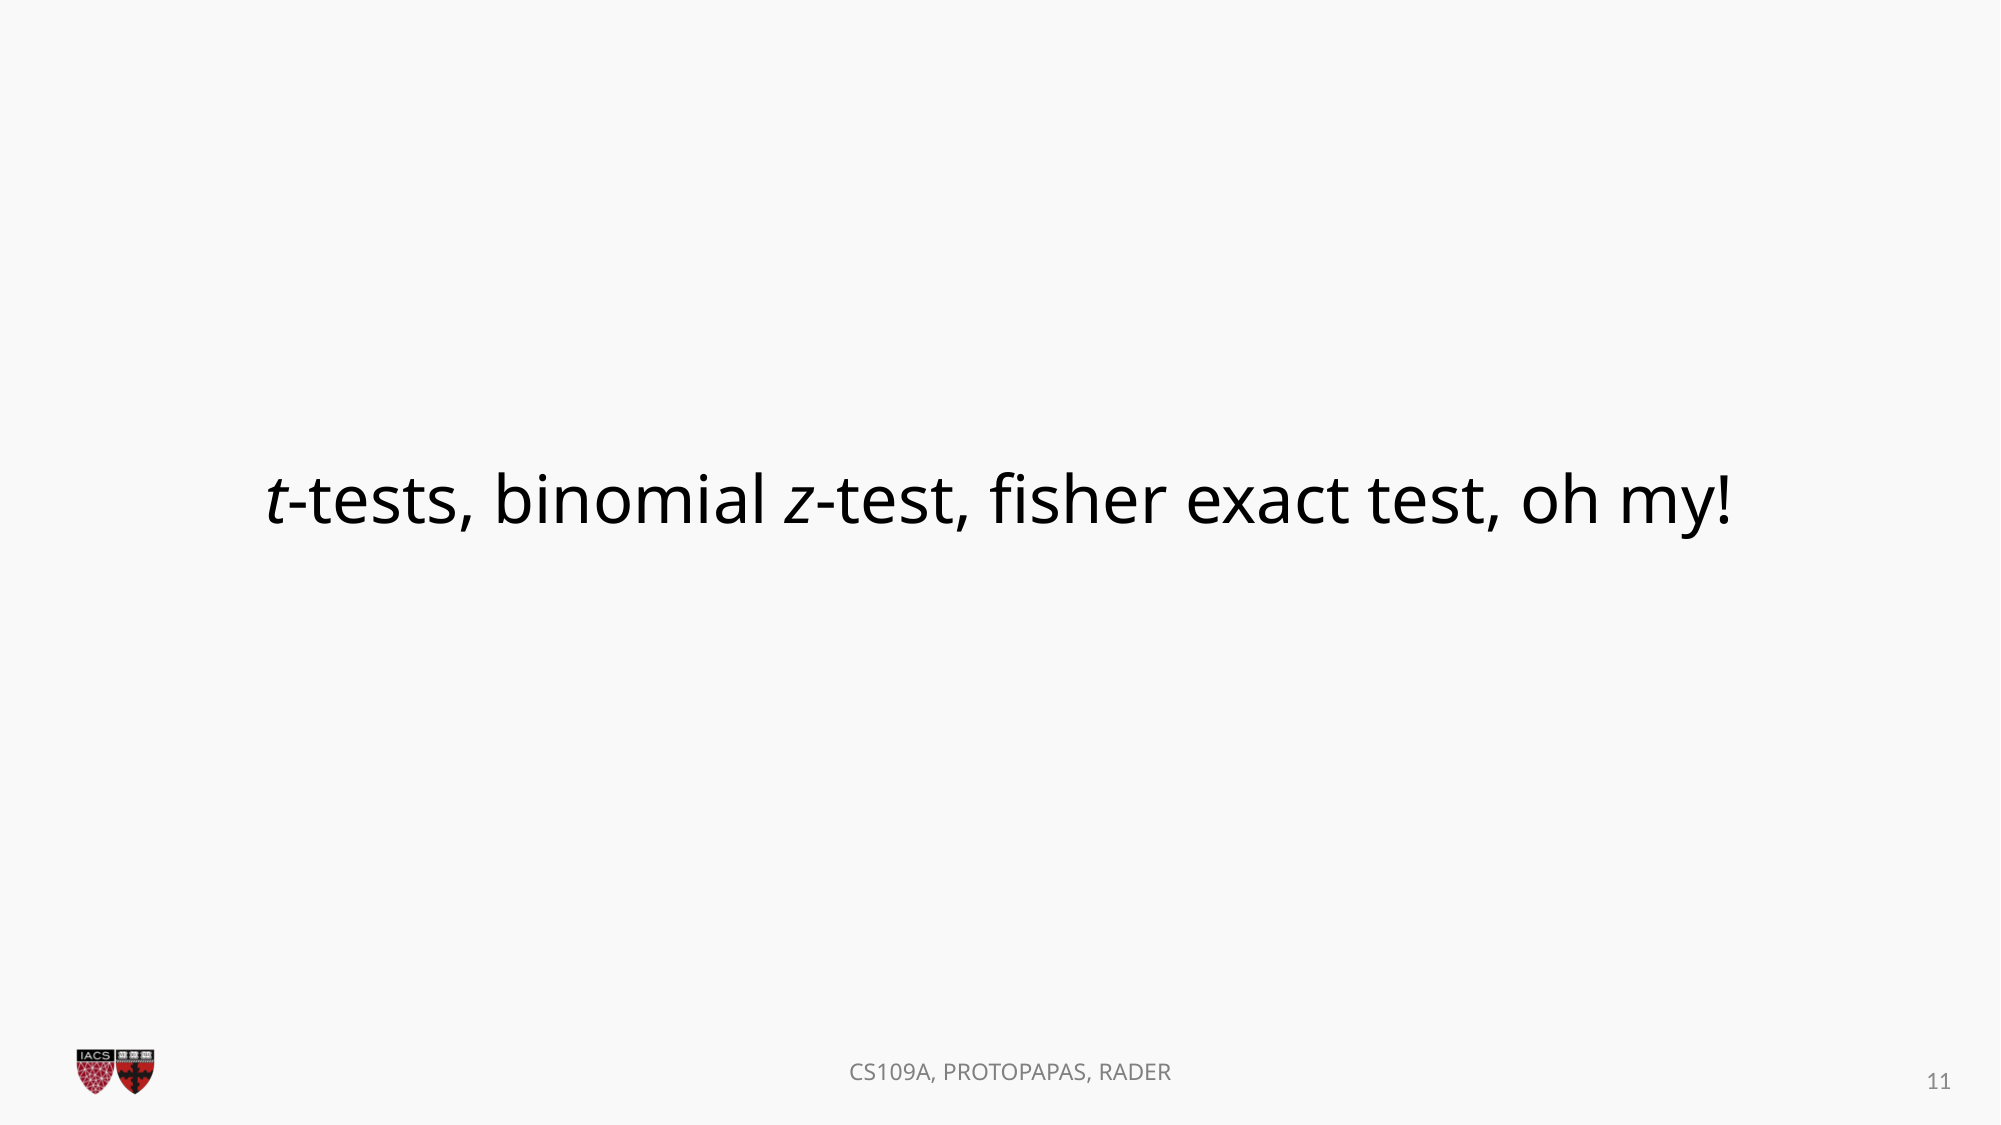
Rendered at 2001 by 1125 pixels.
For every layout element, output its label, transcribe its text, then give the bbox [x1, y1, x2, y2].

title t-tests, binomial z-test, fisher exact test, oh my! [99, 449, 1900, 576]
picture [75, 1049, 155, 1095]
slide_number 11 [1500, 1050, 1967, 1110]
